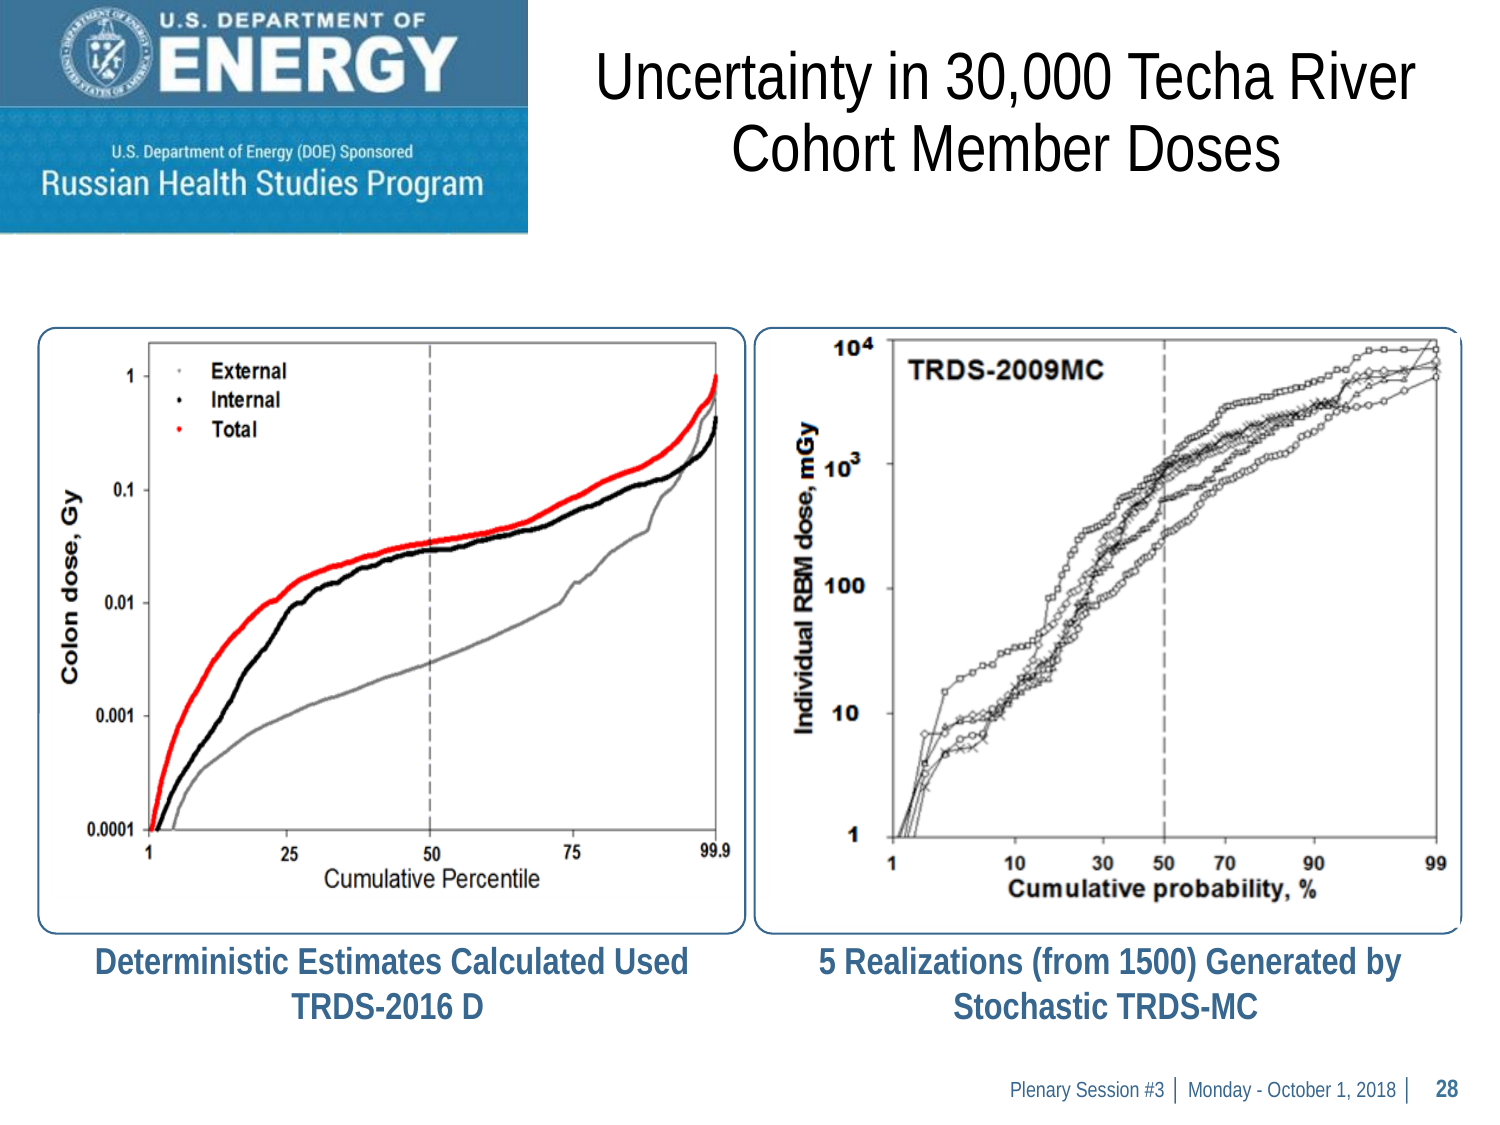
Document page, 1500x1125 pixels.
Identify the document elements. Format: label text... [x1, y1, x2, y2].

slide_number 28 [1407, 1067, 1487, 1107]
picture [0, 0, 528, 223]
title Uncertainty in 30,000 Techa River Cohort Member Doses [526, 11, 1488, 217]
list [51, 333, 771, 898]
picture [0, 227, 528, 235]
text_box [753, 326, 1458, 935]
text_box 5 Realizations (from 1500) Generated by Stochastic TRDS-MC [770, 934, 1450, 1035]
picture [777, 333, 1462, 928]
text_box [37, 326, 747, 935]
text_box Deterministic Estimates Calculated Used TRDS-2016 D [46, 933, 738, 1035]
